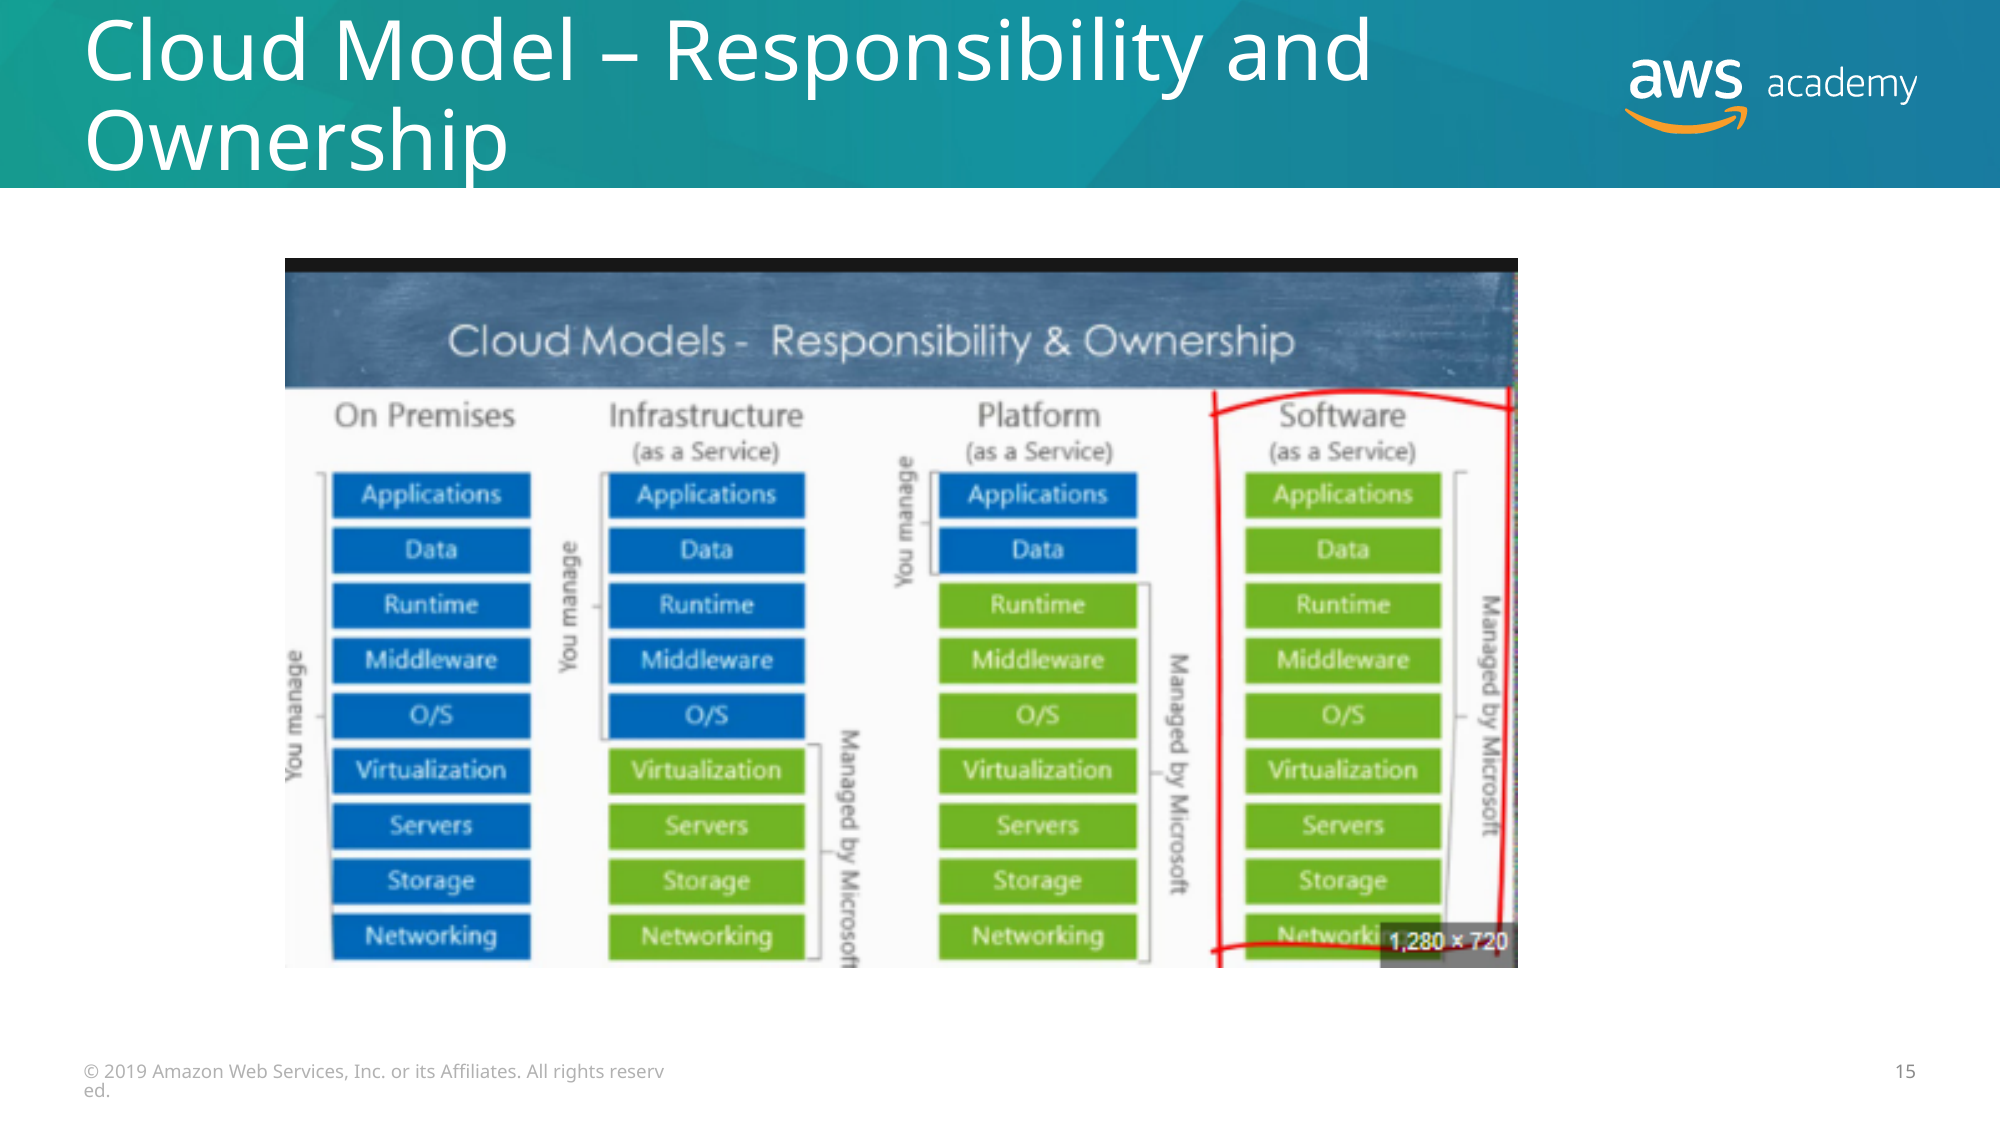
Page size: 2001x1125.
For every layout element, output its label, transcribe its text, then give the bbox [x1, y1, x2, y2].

slide_number 15 [1481, 1042, 1932, 1103]
picture [0, 0, 2000, 188]
title Cloud Model – Responsibility and Ownership [68, 59, 1551, 138]
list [285, 258, 1518, 968]
footer © 2019 Amazon Web Services, Inc. or its Affiliates. All rights reserved. [68, 1042, 682, 1103]
